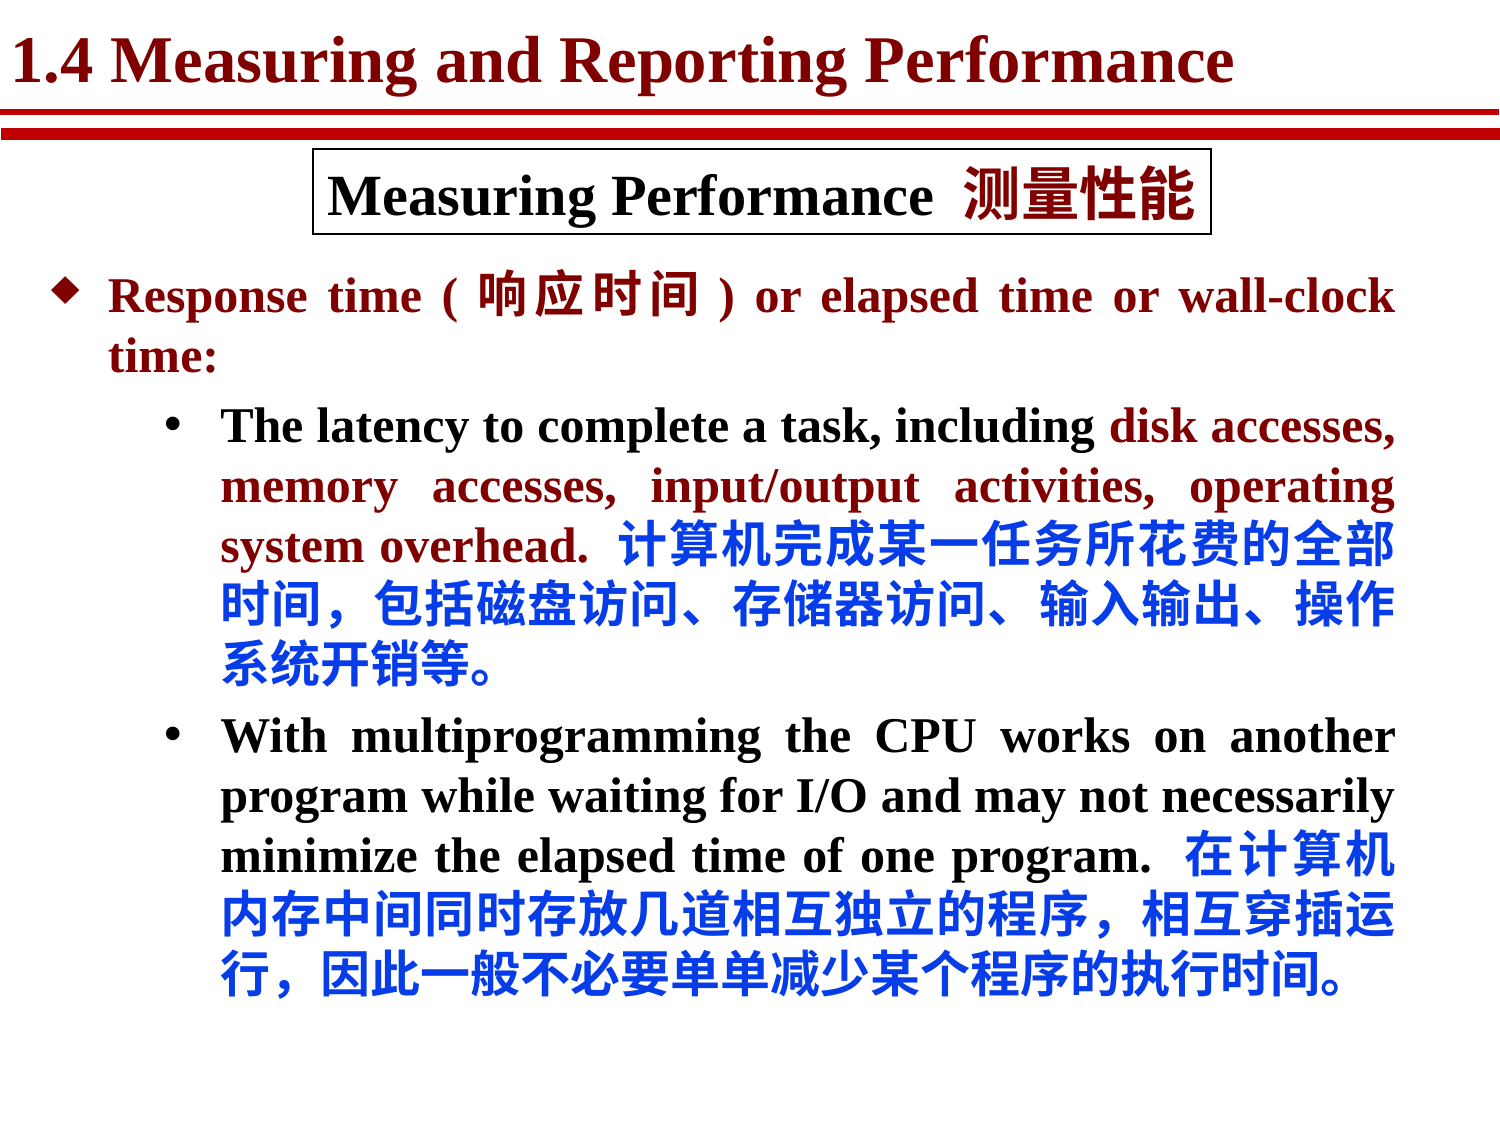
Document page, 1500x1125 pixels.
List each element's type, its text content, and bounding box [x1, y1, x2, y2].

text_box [0, 111, 1500, 135]
title 1.4 Measuring and Reporting Performance [0, 23, 1411, 102]
text_box Measuring Performance 测量性能 [312, 149, 1211, 235]
text_box Response time (响应时间) or elapsed time or wall-clock time: The latency to complete a task, including disk accesses, memory accesses, input/output activities, operating system overhead. 计算机完成某一任务所花费的全部时间，包括磁盘访问、存储器访问、输入输出、操作系统开销等。 With multiprogramming the CPU works on another program while waiting for I/O and may not necessarily minimize the elapsed time of one program. 在计算机内存中间同时存放几道相互独立的程序，相互穿插运行，因此一般不必要单单减少某个程序的执行时间。 [36, 255, 1411, 1011]
